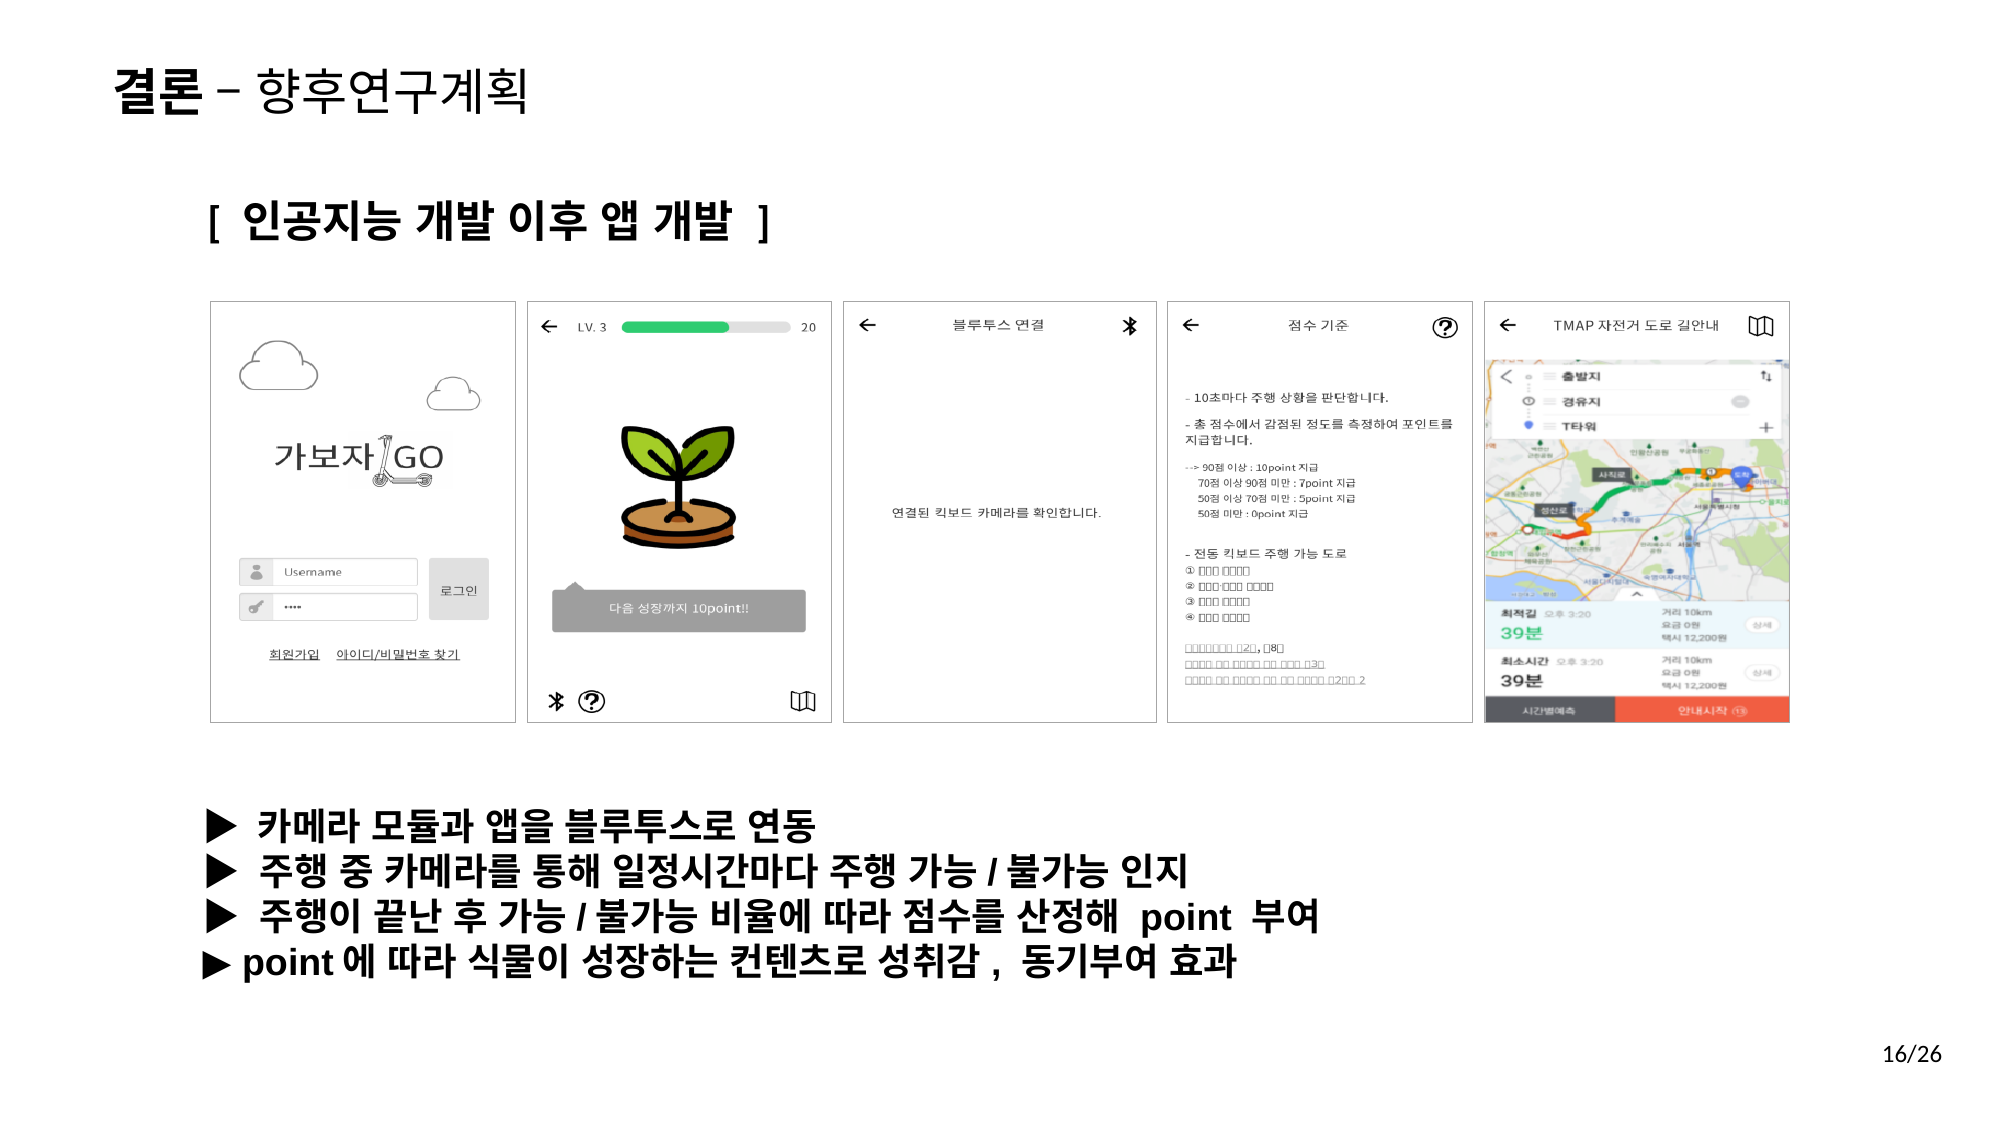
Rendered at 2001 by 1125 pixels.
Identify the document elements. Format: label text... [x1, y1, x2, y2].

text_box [1167, 301, 1474, 723]
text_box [526, 301, 833, 723]
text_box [1484, 301, 1791, 723]
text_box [843, 301, 1157, 723]
text_box 결론 – 향후연구계획 [97, 53, 578, 129]
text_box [209, 301, 516, 723]
text_box [ 인공지능 개발 이후 앱 개발 ] [192, 186, 816, 254]
text_box ▶ 카메라 모듈과 앱을 블루투스로 연동 ▶ 주행 중 카메라를 통해 일정시간마다 주행 가능/불가능 인지 ▶ 주행이 끝난 후 가능/불가능 비율에 따라 점수를 산정해 point 부여 ▶ point에 따라 식물이 성장하는 컨텐츠로 성취감, 동기부여 효과 [187, 795, 1443, 990]
text_box 16/26 [1867, 1030, 1958, 1075]
